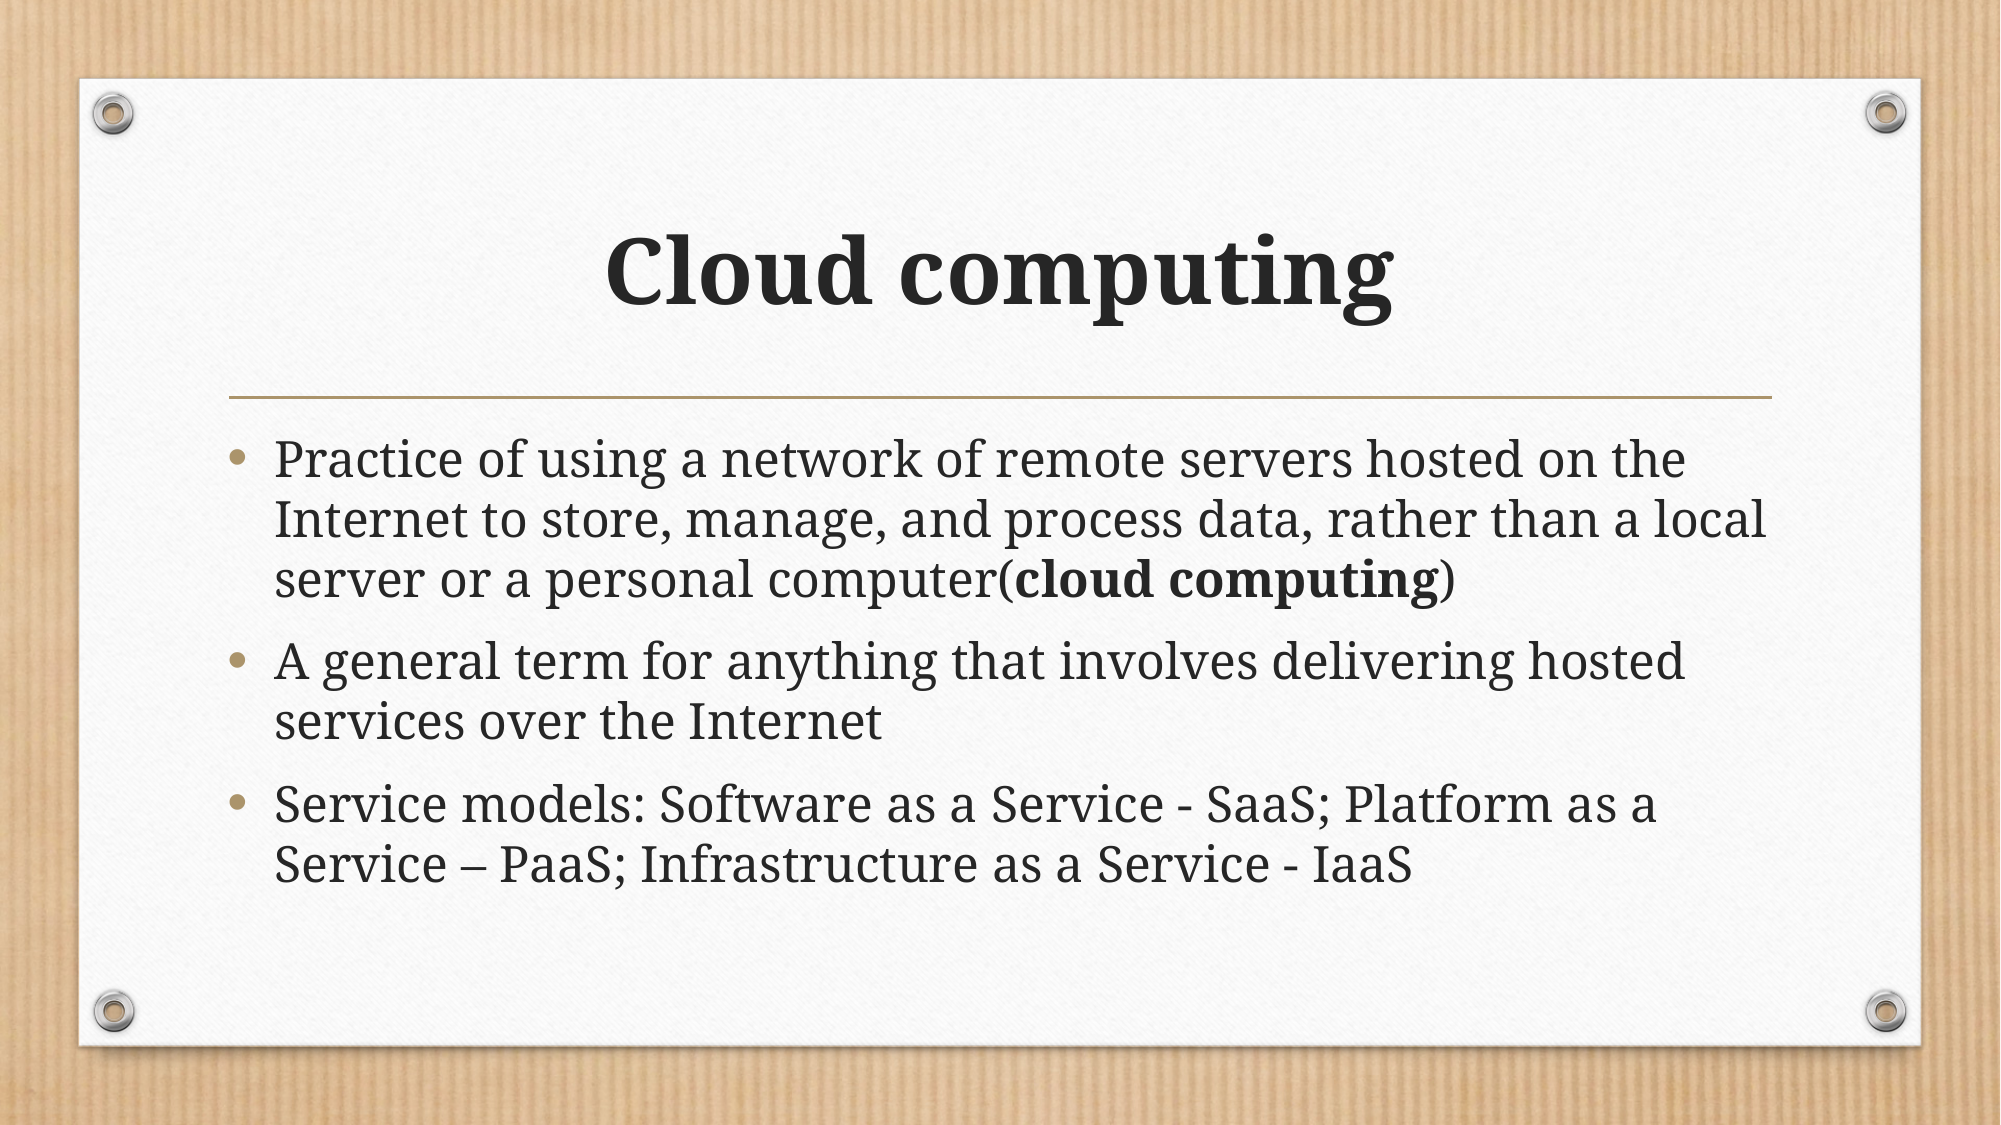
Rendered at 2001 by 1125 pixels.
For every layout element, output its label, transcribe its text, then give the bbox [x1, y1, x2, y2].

picture [0, 0, 2001, 1125]
list Practice of using a network of remote servers hosted on the Internet to store, manage, and process data, rather than a local server or a personal computer(cloud computing) A general term for anything that involves delivering hosted services over the Internet Service models: Software as a Service - SaaS; Platform as a Service – PaaS; Infrastructure as a Service - IaaS [212, 419, 1788, 964]
title Cloud computing [212, 161, 1788, 375]
